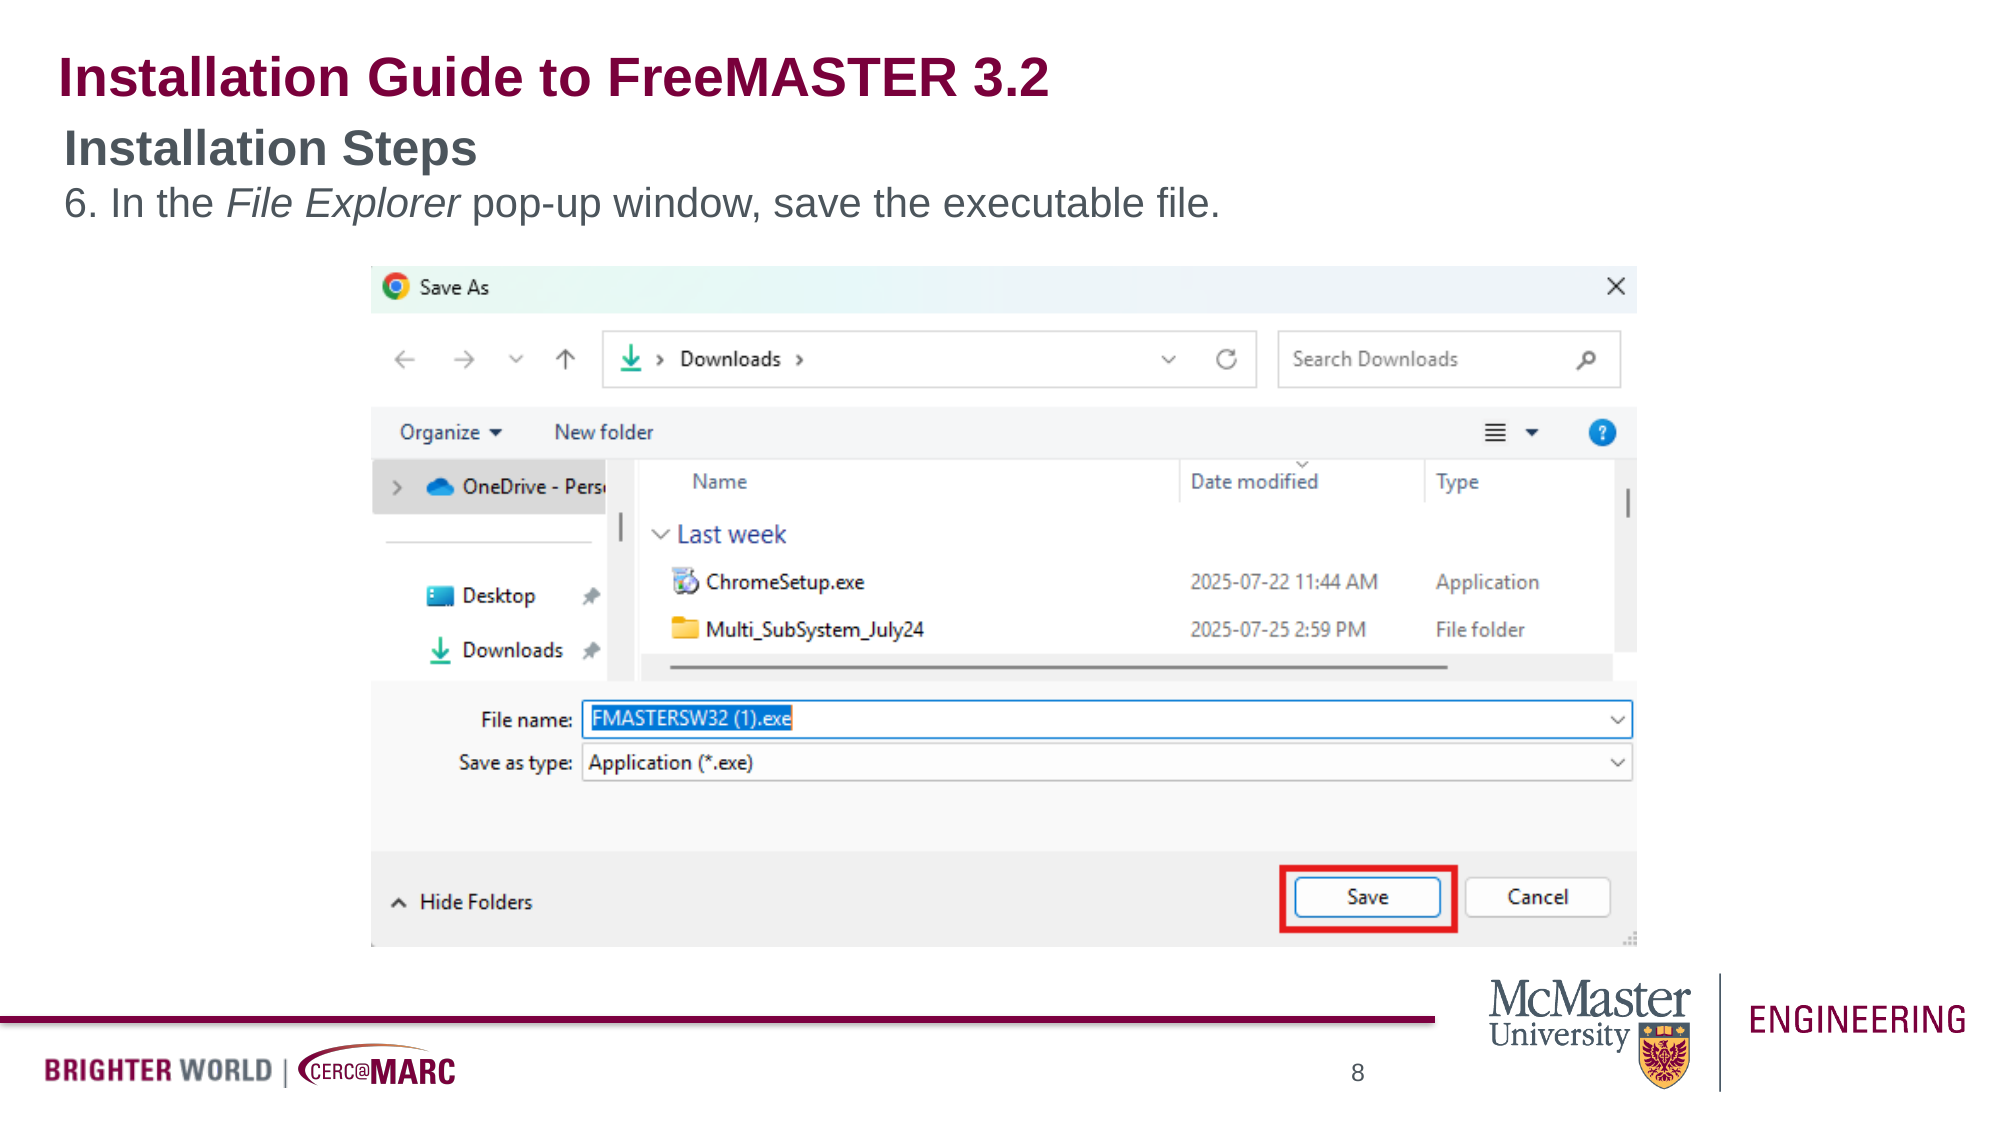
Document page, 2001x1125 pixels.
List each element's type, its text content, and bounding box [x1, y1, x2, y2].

picture [371, 266, 1637, 947]
slide_number 8 [1260, 1041, 1365, 1101]
picture [1488, 973, 1965, 1092]
picture [43, 1031, 465, 1097]
text_box Installation Steps 6. In the File Explorer pop-up window, save the executable file. [43, 105, 1935, 236]
title Installation Guide to FreeMASTER 3.2 [43, 0, 1965, 106]
